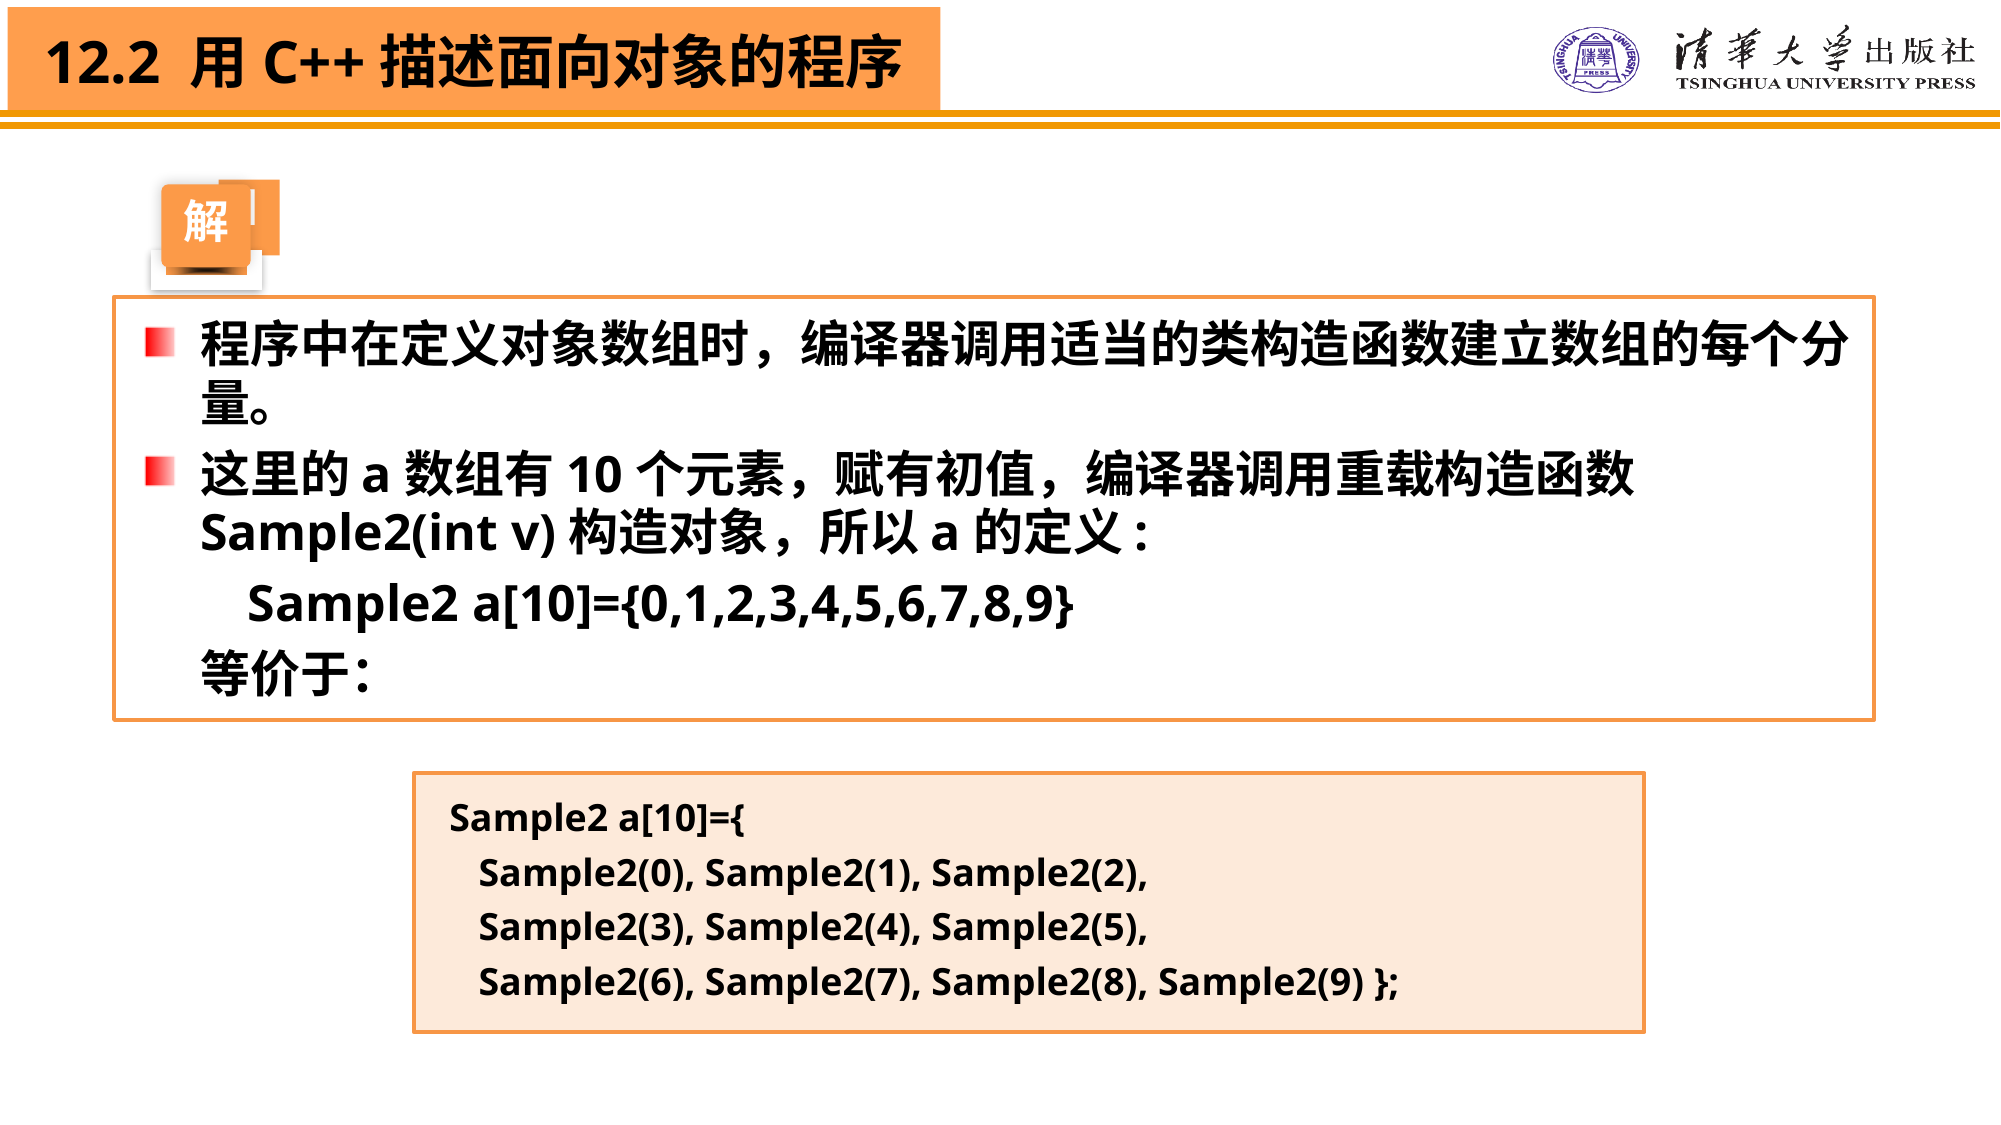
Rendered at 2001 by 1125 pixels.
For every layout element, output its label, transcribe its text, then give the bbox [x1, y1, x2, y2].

picture [1504, 0, 2001, 144]
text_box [161, 179, 280, 276]
text_box Sample2 a[10]={ Sample2(0), Sample2(1), Sample2(2), Sample2(3), Sample2(4), Sample2(5), Sample2(6), Sample2(7), Sample2(8), Sample2(9) }; [412, 771, 1646, 1034]
text_box 程序中在定义对象数组时，编译器调用适当的类构造函数建立数组的每个分量。 这里的a数组有10个元素，赋有初值，编译器调用重载构造函数Sample2(int v)构造对象，所以a的定义: Sample2 a[10]={0,1,2,3,4,5,6,7,8,9} 等价于： [112, 295, 1876, 722]
picture [143, 325, 179, 361]
picture [143, 454, 179, 490]
